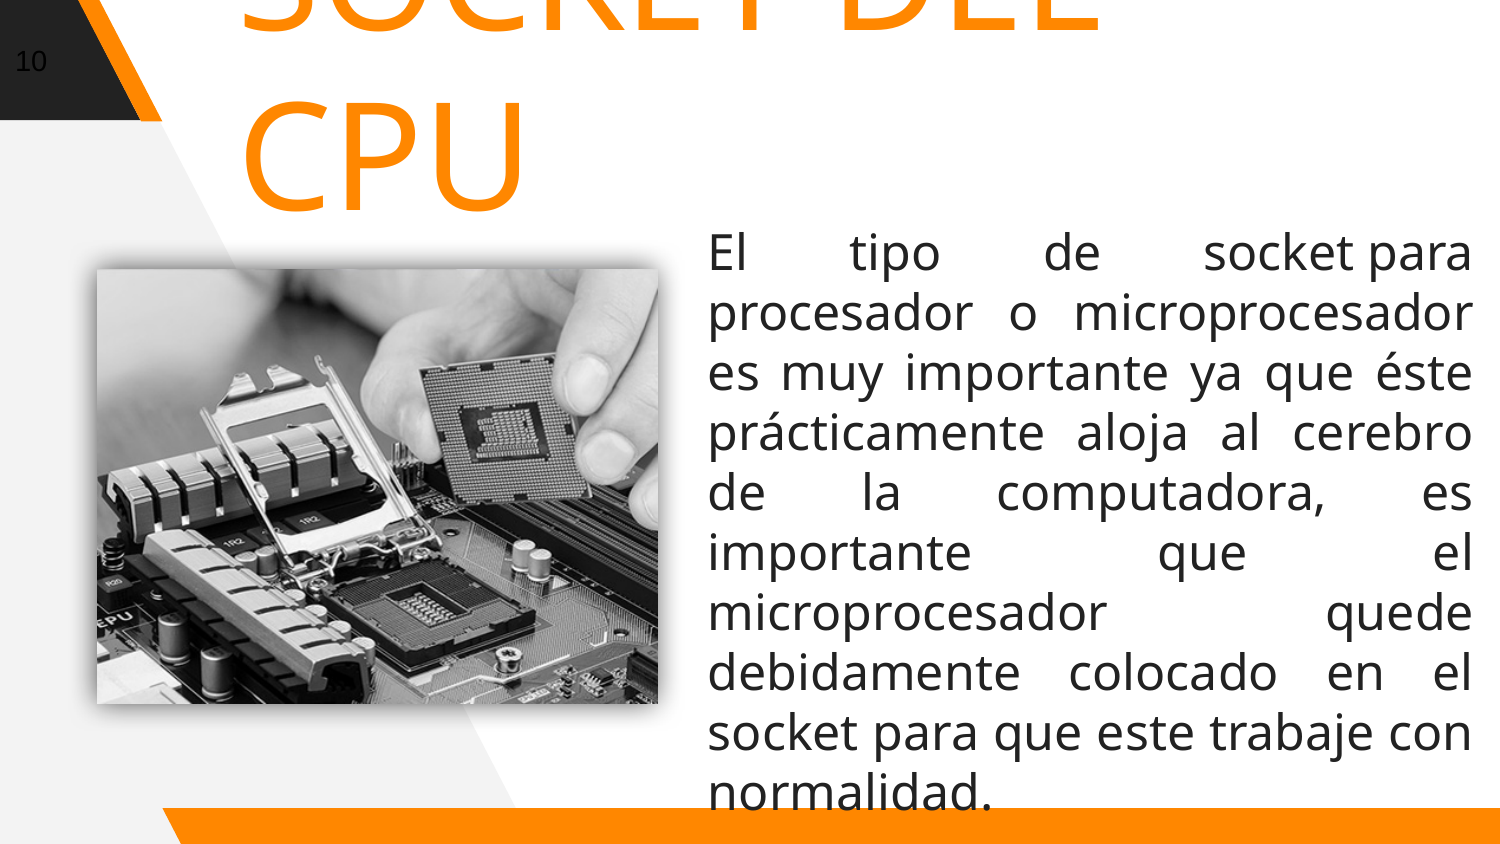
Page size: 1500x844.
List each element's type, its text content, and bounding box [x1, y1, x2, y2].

slide_number 10 [0, 0, 98, 121]
subtitle El tipo de socket para procesador o microprocesador es muy importante ya que éste prácticamente aloja al cerebro de la computadora, es importante que el microprocesador quede debidamente colocado en el socket para que este trabaje con normalidad. [692, 205, 1490, 641]
title SOCKET DEL CPU [222, 0, 1254, 121]
picture [97, 269, 658, 704]
